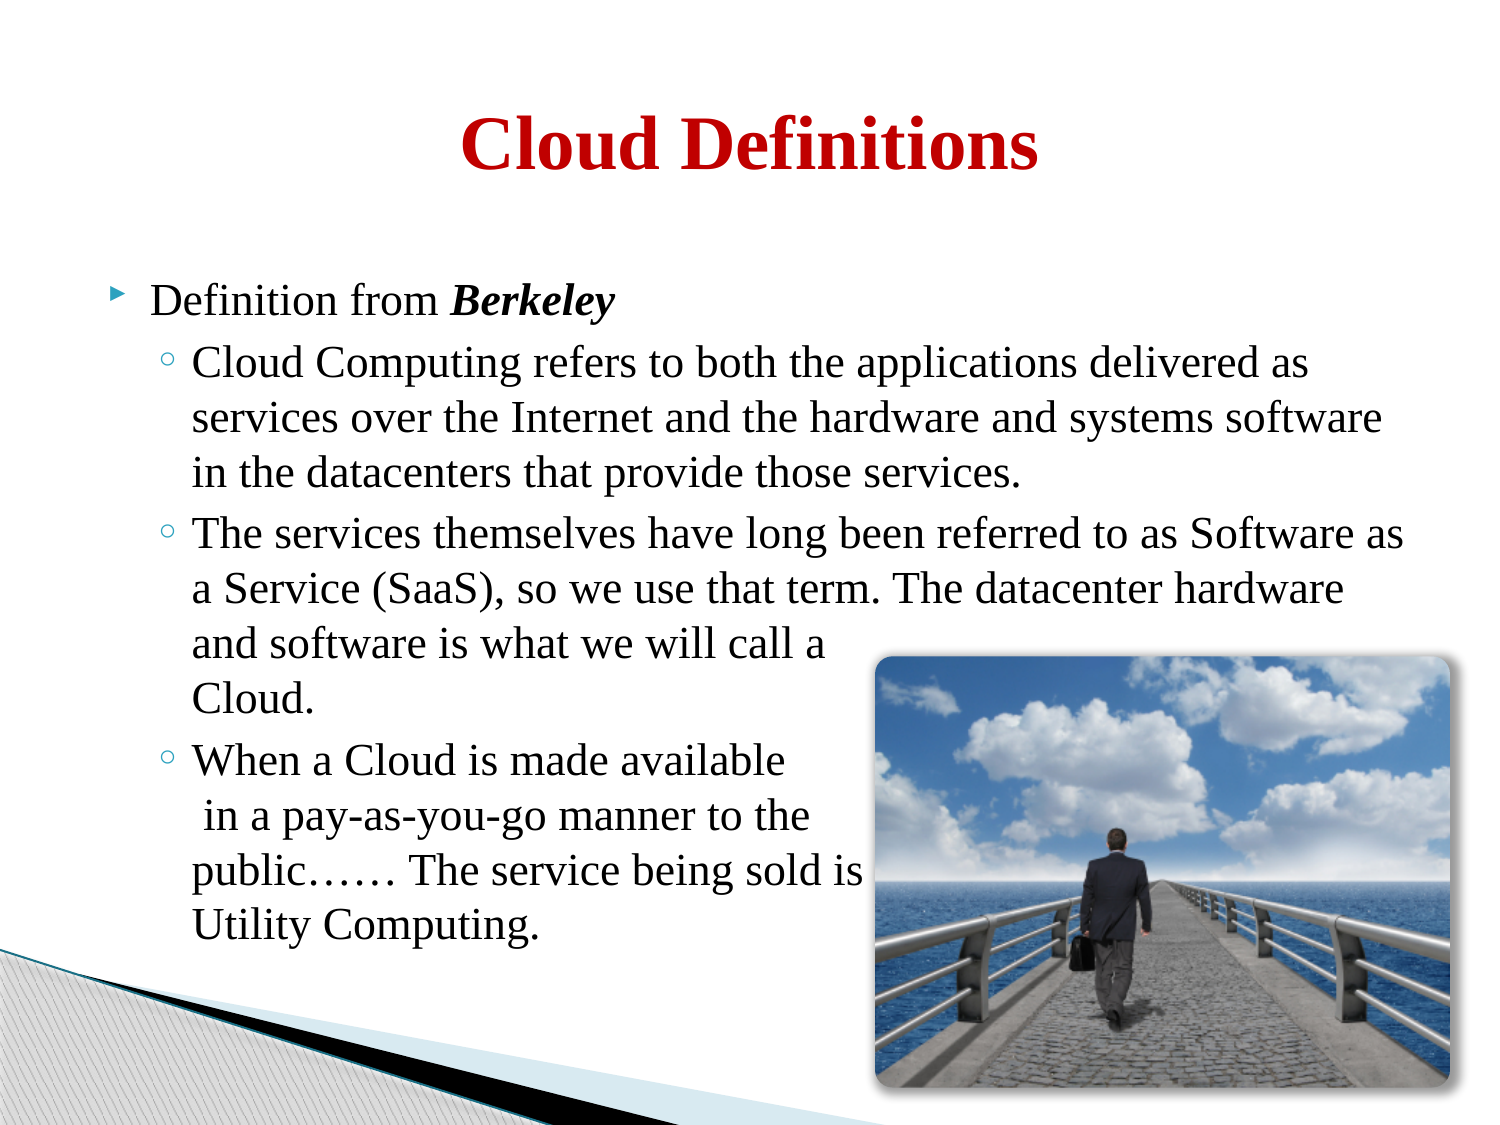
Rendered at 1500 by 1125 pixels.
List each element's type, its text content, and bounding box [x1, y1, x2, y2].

title Cloud Definitions [75, 45, 1425, 233]
list Definition from Berkeley Cloud Computing refers to both the applications delivered as services over the Internet and the hardware and systems software in the datacenters that provide those services. The services themselves have long been referred to as Software as a Service (SaaS), so we use that term. The datacenter hardware and software is what we will call a Cloud. When a Cloud is made available in a pay-as-you-go manner to the public…… The service being sold is Utility Computing. [75, 262, 1425, 1005]
picture [874, 656, 1451, 1088]
